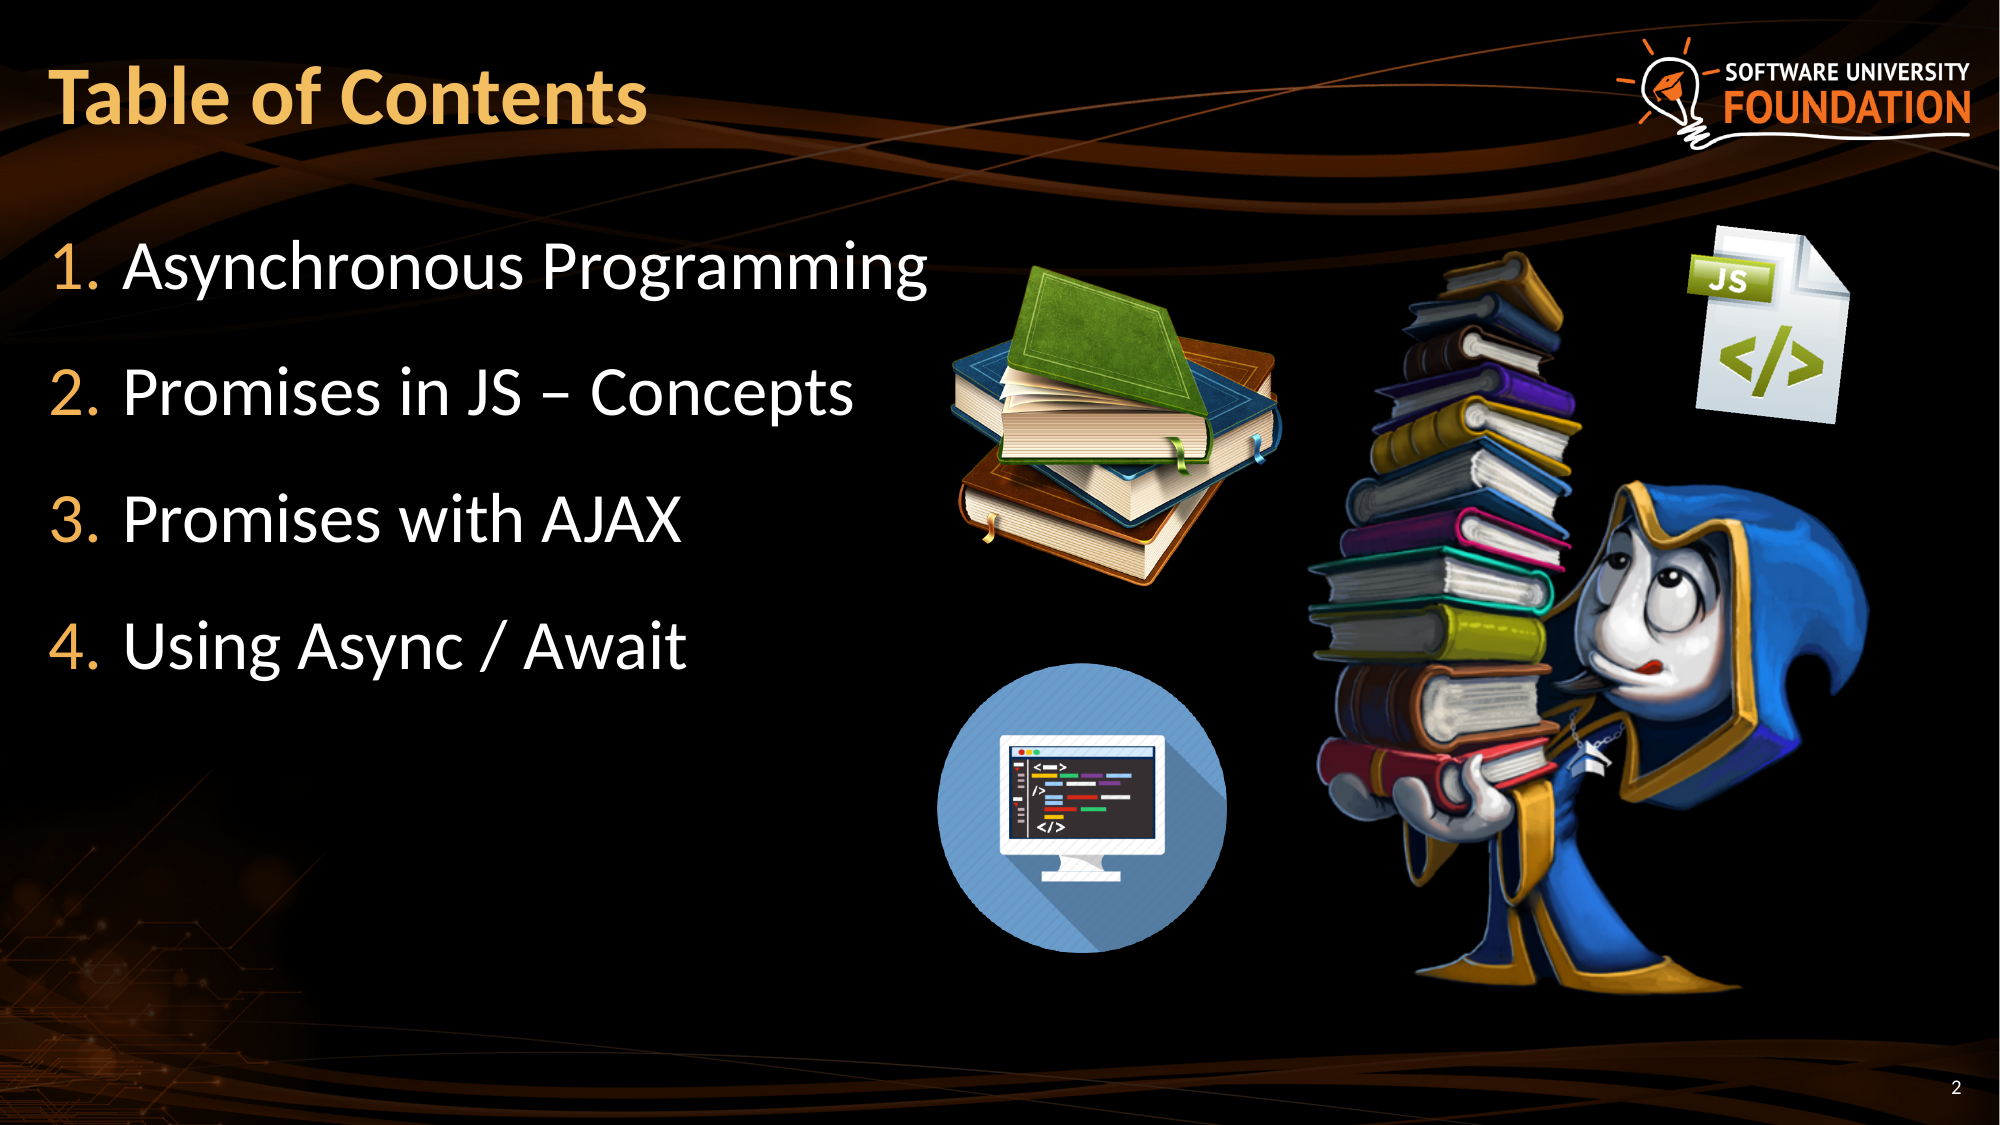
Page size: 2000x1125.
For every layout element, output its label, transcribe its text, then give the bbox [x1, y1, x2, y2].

picture [0, 0, 2000, 1125]
title Table of Contents [30, 6, 1602, 189]
list Asynchronous Programming Promises in JS – Concepts Promises with AJAX Using Async / Await [31, 195, 1968, 1103]
slide_number 2 [1897, 1070, 1968, 1103]
